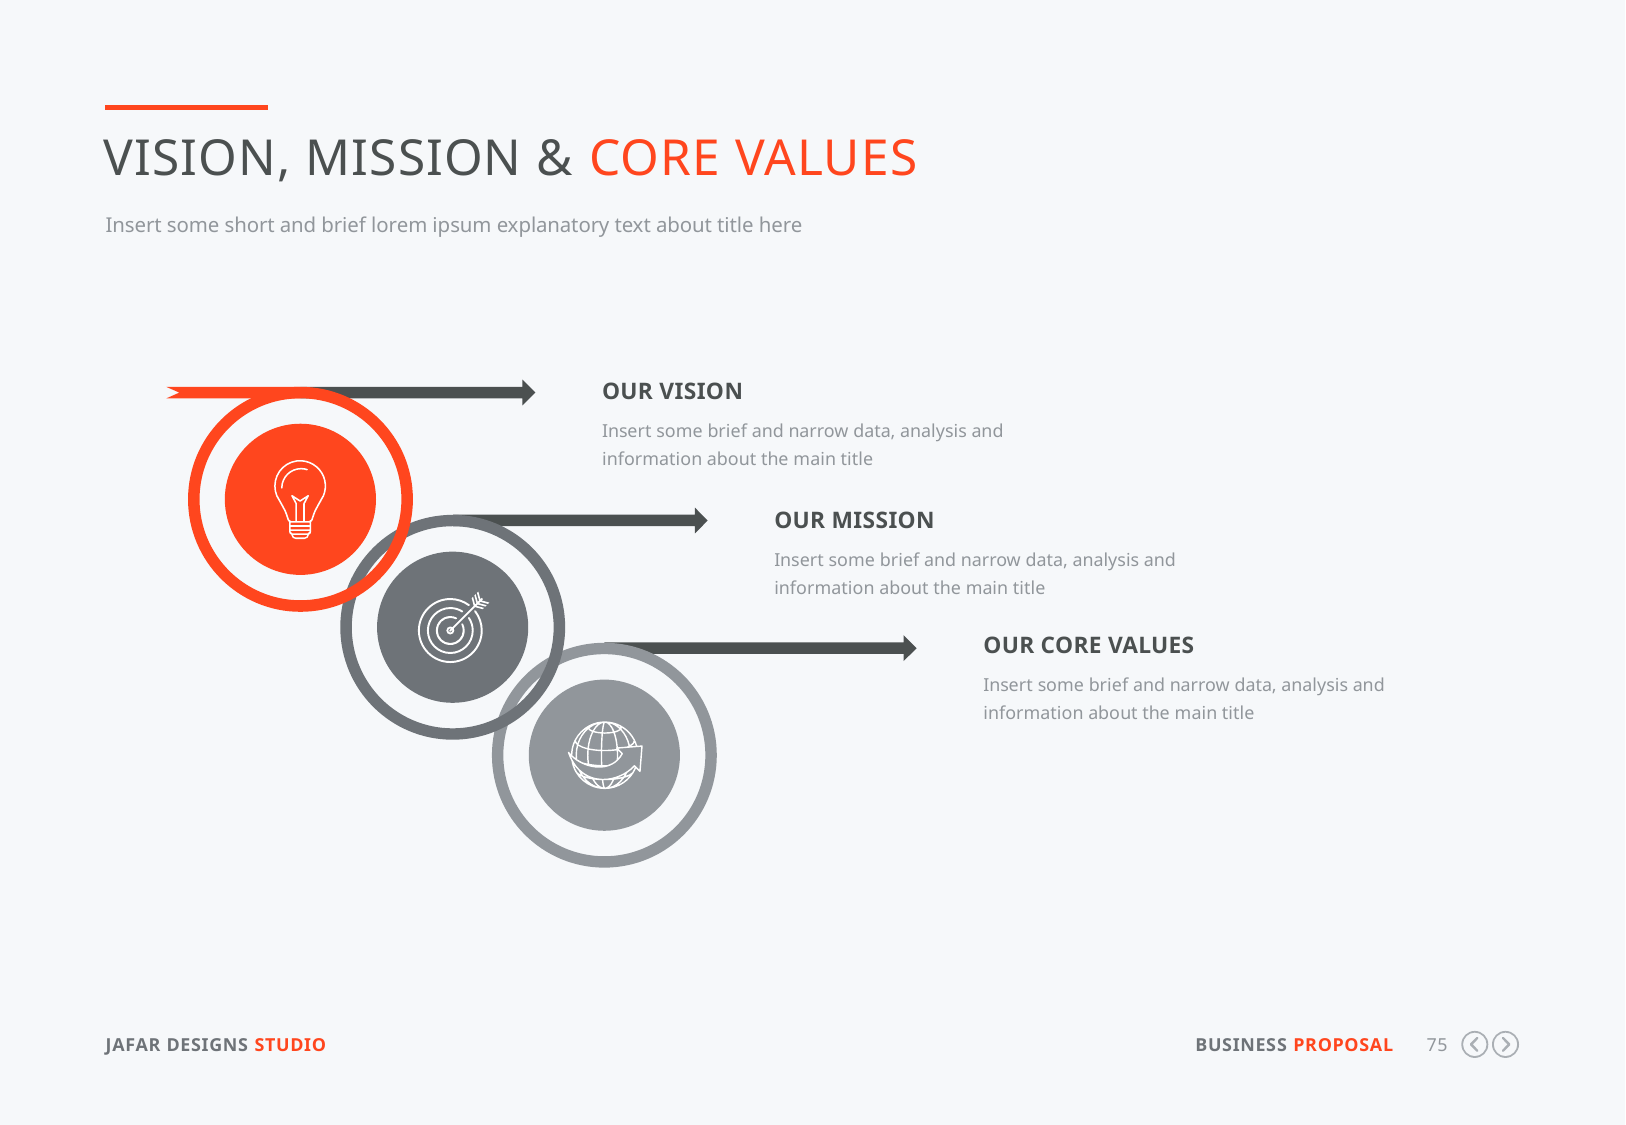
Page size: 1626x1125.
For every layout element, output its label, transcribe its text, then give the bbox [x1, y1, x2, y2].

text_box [983, 631, 1459, 724]
text_box [612, 635, 917, 662]
text_box [307, 379, 536, 406]
text_box [376, 530, 396, 562]
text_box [377, 551, 529, 703]
list Insert some short and brief lorem ipsum explanatory text about title here [105, 209, 1519, 241]
text_box [459, 507, 708, 534]
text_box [601, 377, 1078, 471]
text_box [340, 598, 528, 740]
text_box [407, 514, 566, 679]
text_box [347, 575, 366, 588]
list Vision, Mission & Core Values [103, 125, 1518, 188]
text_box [528, 679, 680, 831]
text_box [774, 505, 1250, 599]
text_box [166, 386, 301, 399]
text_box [224, 423, 376, 575]
text_box [301, 386, 413, 551]
text_box [491, 642, 717, 868]
text_box [188, 399, 377, 612]
